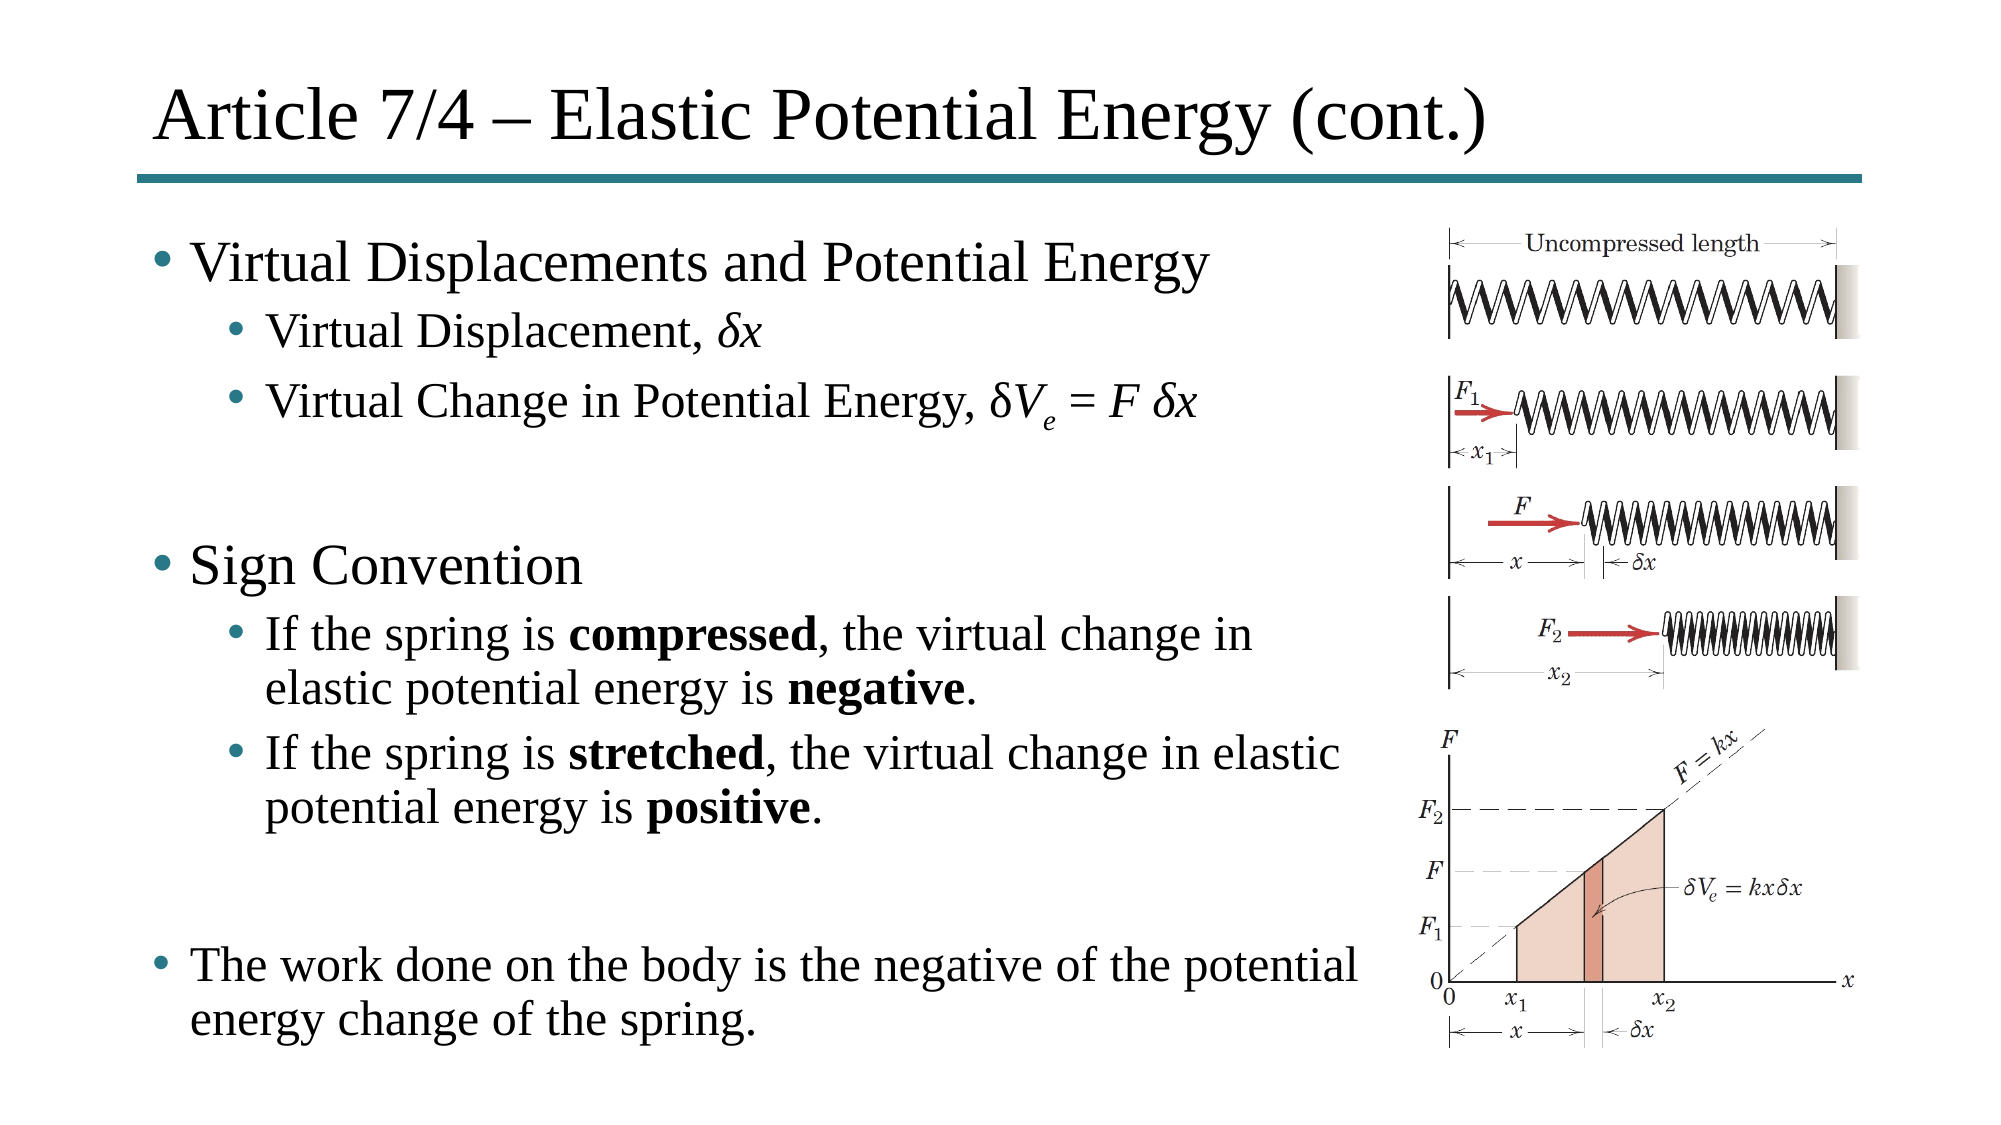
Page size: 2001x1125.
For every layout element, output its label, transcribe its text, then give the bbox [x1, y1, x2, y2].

picture [1412, 223, 1863, 1052]
list Virtual Displacements and Potential Energy Virtual Displacement, δx Virtual Change in Potential Energy, δVe = F δx Sign Convention If the spring is compressed, the virtual change in elastic potential energy is negative. If the spring is stretched, the virtual change in elastic potential energy is positive. The work done on the body is the negative of the potential energy change of the spring. [137, 223, 1401, 1091]
title Article 7/4 – Elastic Potential Energy (cont.) [137, 59, 1863, 170]
